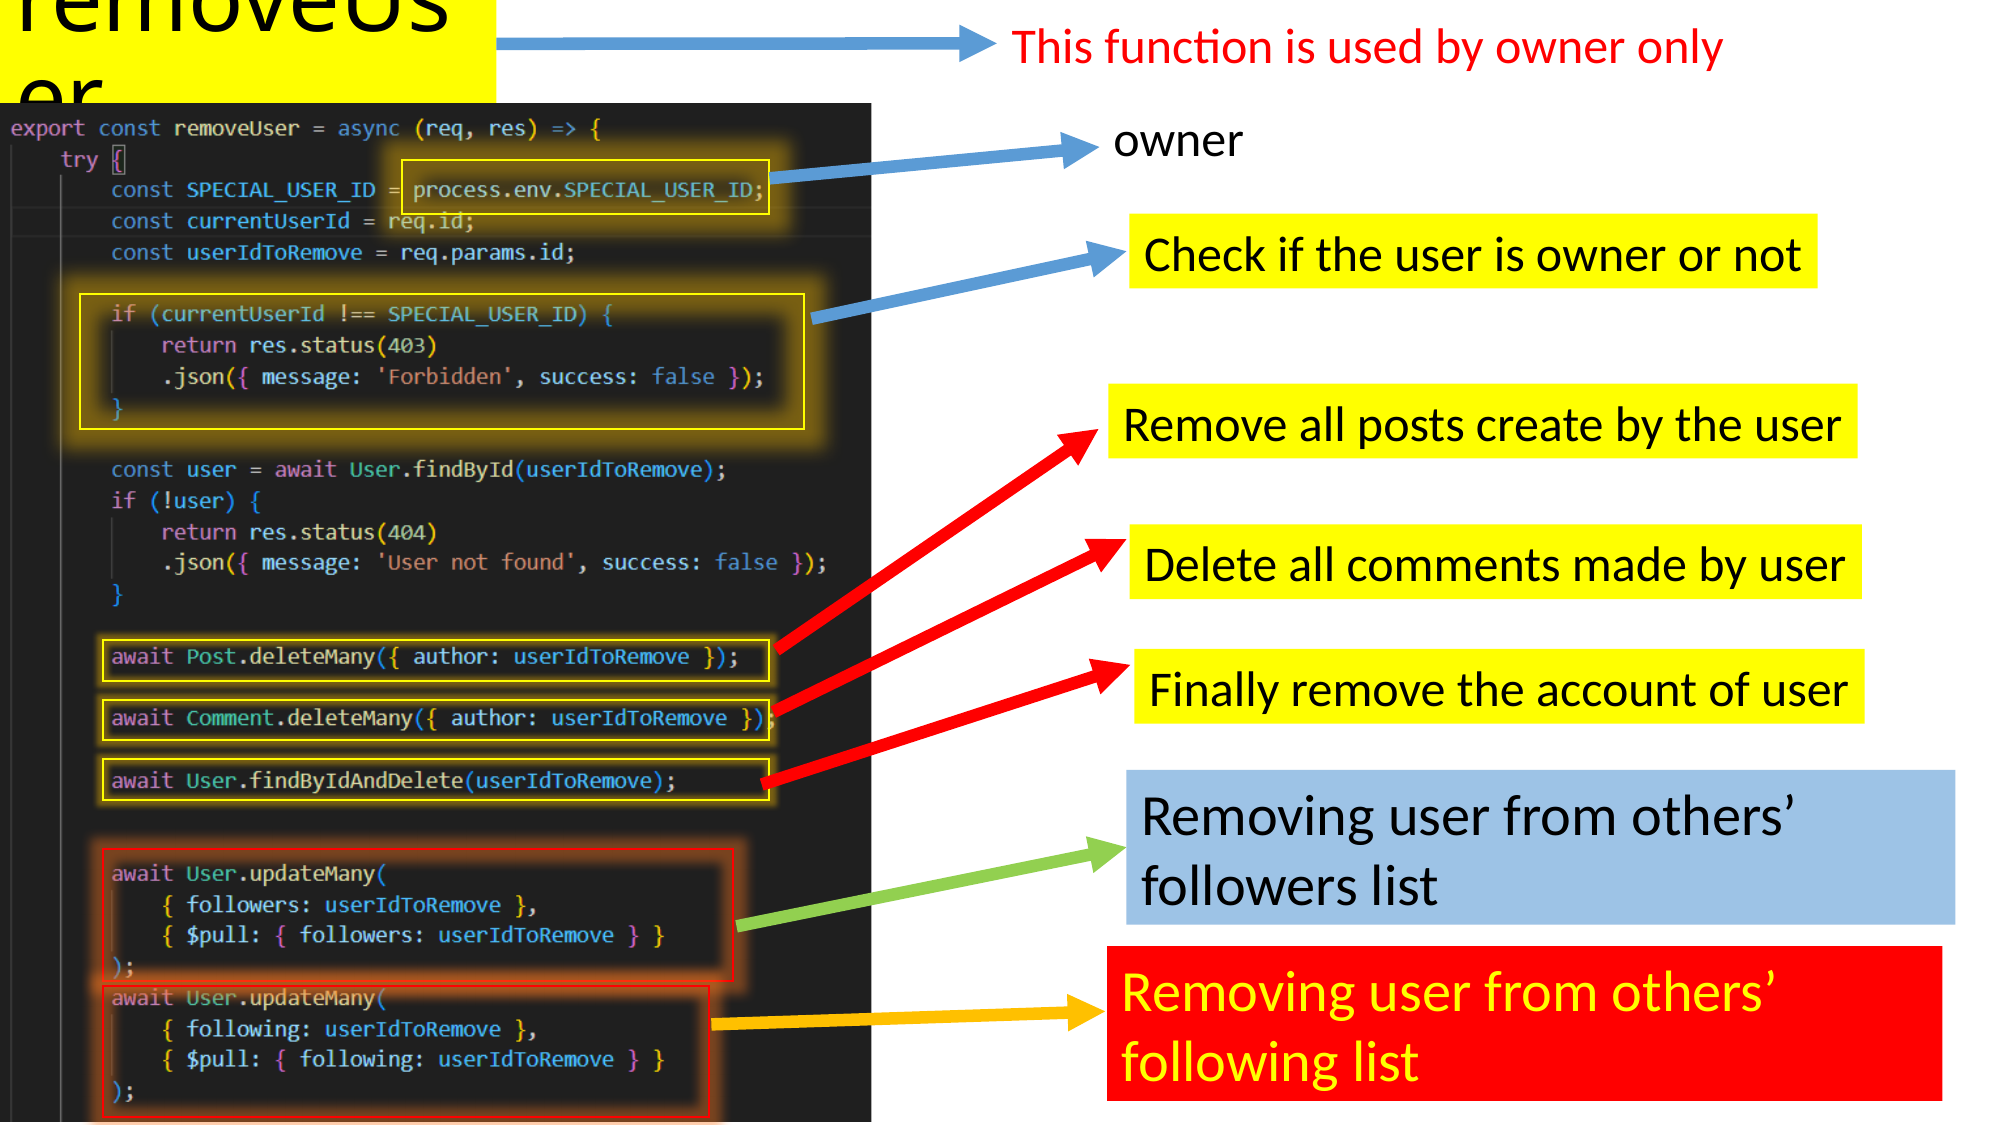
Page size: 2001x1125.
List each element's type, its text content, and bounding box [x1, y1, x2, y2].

text_box This function is used by owner only [996, 5, 1740, 81]
title removeUser [0, 0, 497, 103]
text_box Removing user from others’ followers list [1126, 769, 1956, 925]
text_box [773, 539, 1127, 664]
text_box Remove all posts create by the user [1108, 383, 1858, 459]
text_box Check if the user is owner or not [1129, 213, 1818, 289]
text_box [769, 146, 1100, 179]
picture [0, 103, 872, 1122]
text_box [711, 1011, 1106, 1025]
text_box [811, 251, 1127, 319]
text_box Finally remove the account of user [1134, 648, 1865, 724]
text_box Removing user from others’ following list [1107, 946, 1943, 1101]
text_box owner [1098, 99, 1298, 175]
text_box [736, 848, 1127, 927]
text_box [776, 428, 1099, 539]
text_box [761, 664, 1131, 785]
text_box Delete all comments made by user [1129, 524, 1862, 600]
